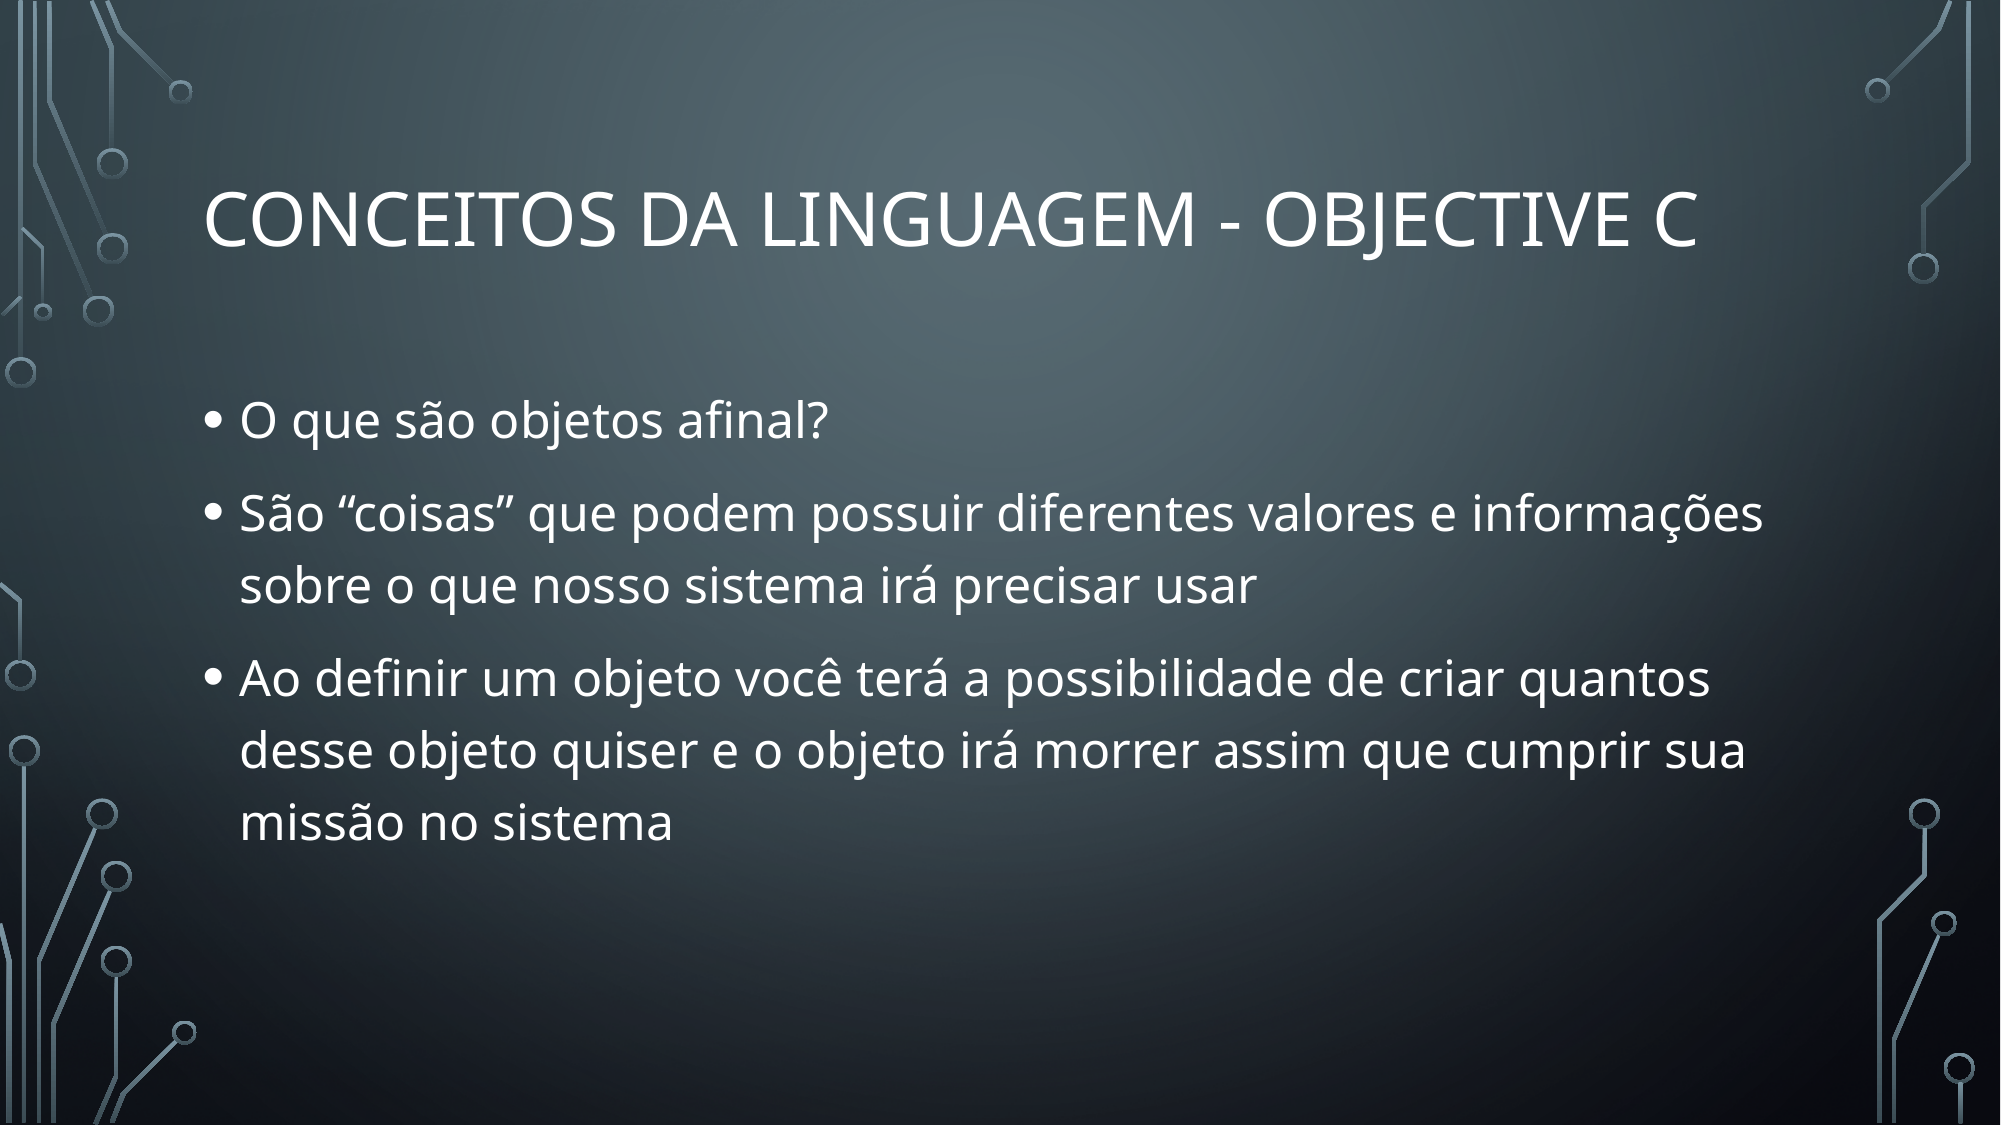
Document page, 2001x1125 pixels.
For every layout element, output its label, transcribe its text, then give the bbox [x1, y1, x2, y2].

title Conceitos da linguagem - objective c [187, 101, 1845, 344]
list O que são objetos afinal? São “coisas” que podem possuir diferentes valores e informações sobre o que nosso sistema irá precisar usar Ao definir um objeto você terá a possibilidade de criar quantos desse objeto quiser e o objeto irá morrer assim que cumprir sua missão no sistema [187, 369, 1813, 1049]
